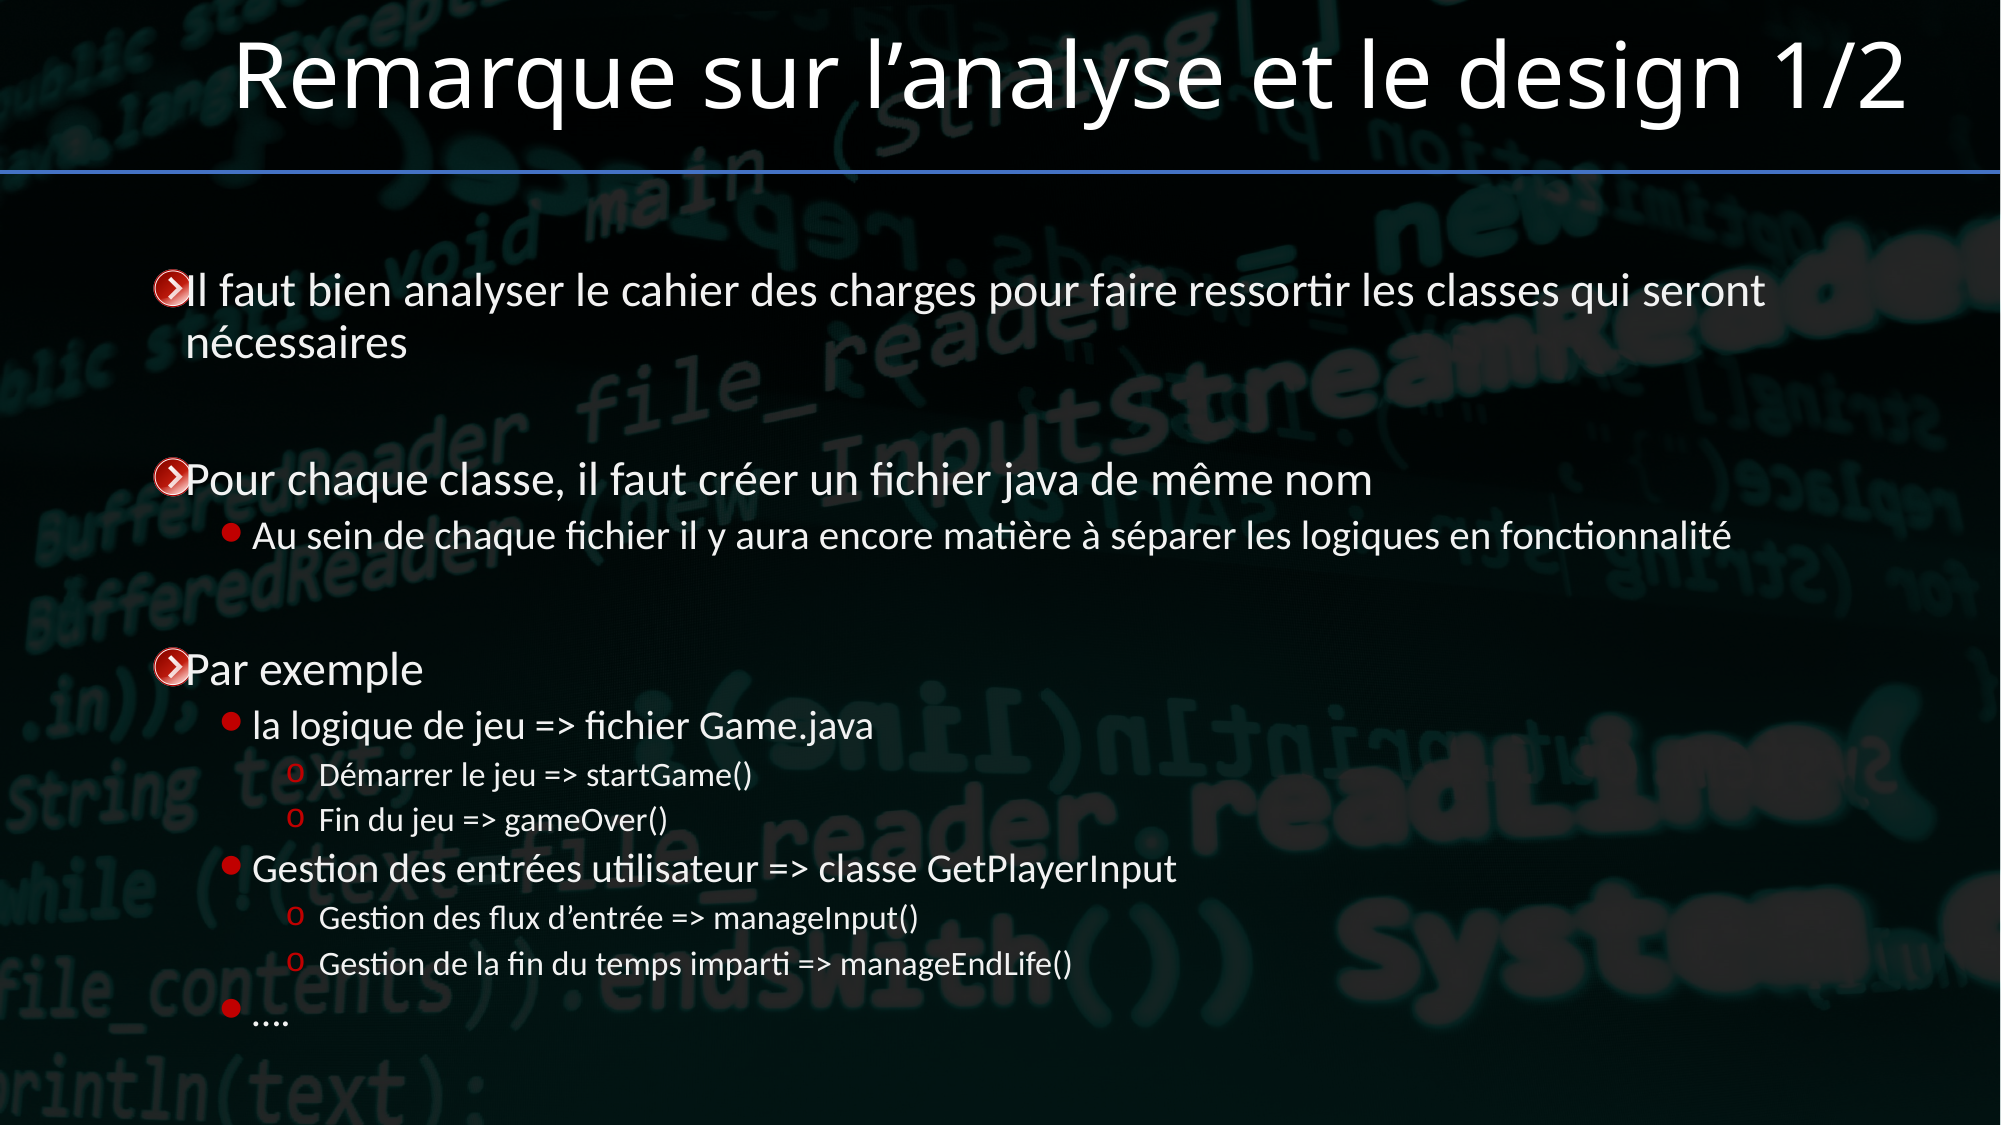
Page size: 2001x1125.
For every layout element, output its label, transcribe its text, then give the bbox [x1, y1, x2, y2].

picture [152, 456, 194, 498]
picture [152, 268, 194, 309]
list Il faut bien analyser le cahier des charges pour faire ressortir les classes qui seront nécessaires Pour chaque classe, il faut créer un fichier java de même nom Au sein de chaque fichier il y aura encore matière à séparer les logiques en fonctionnalité Par exemple la logique de jeu => fichier Game.java Démarrer le jeu => startGame() Fin du jeu => gameOver() Gestion des entrées utilisateur => classe GetPlayerInput Gestion des flux d’entrée => manageInput() Gestion de la fin du temps imparti => manageEndLife() …. [137, 258, 1868, 1048]
picture [152, 646, 194, 688]
title Remarque sur l’analyse et le design 1/2 [216, 0, 2000, 171]
